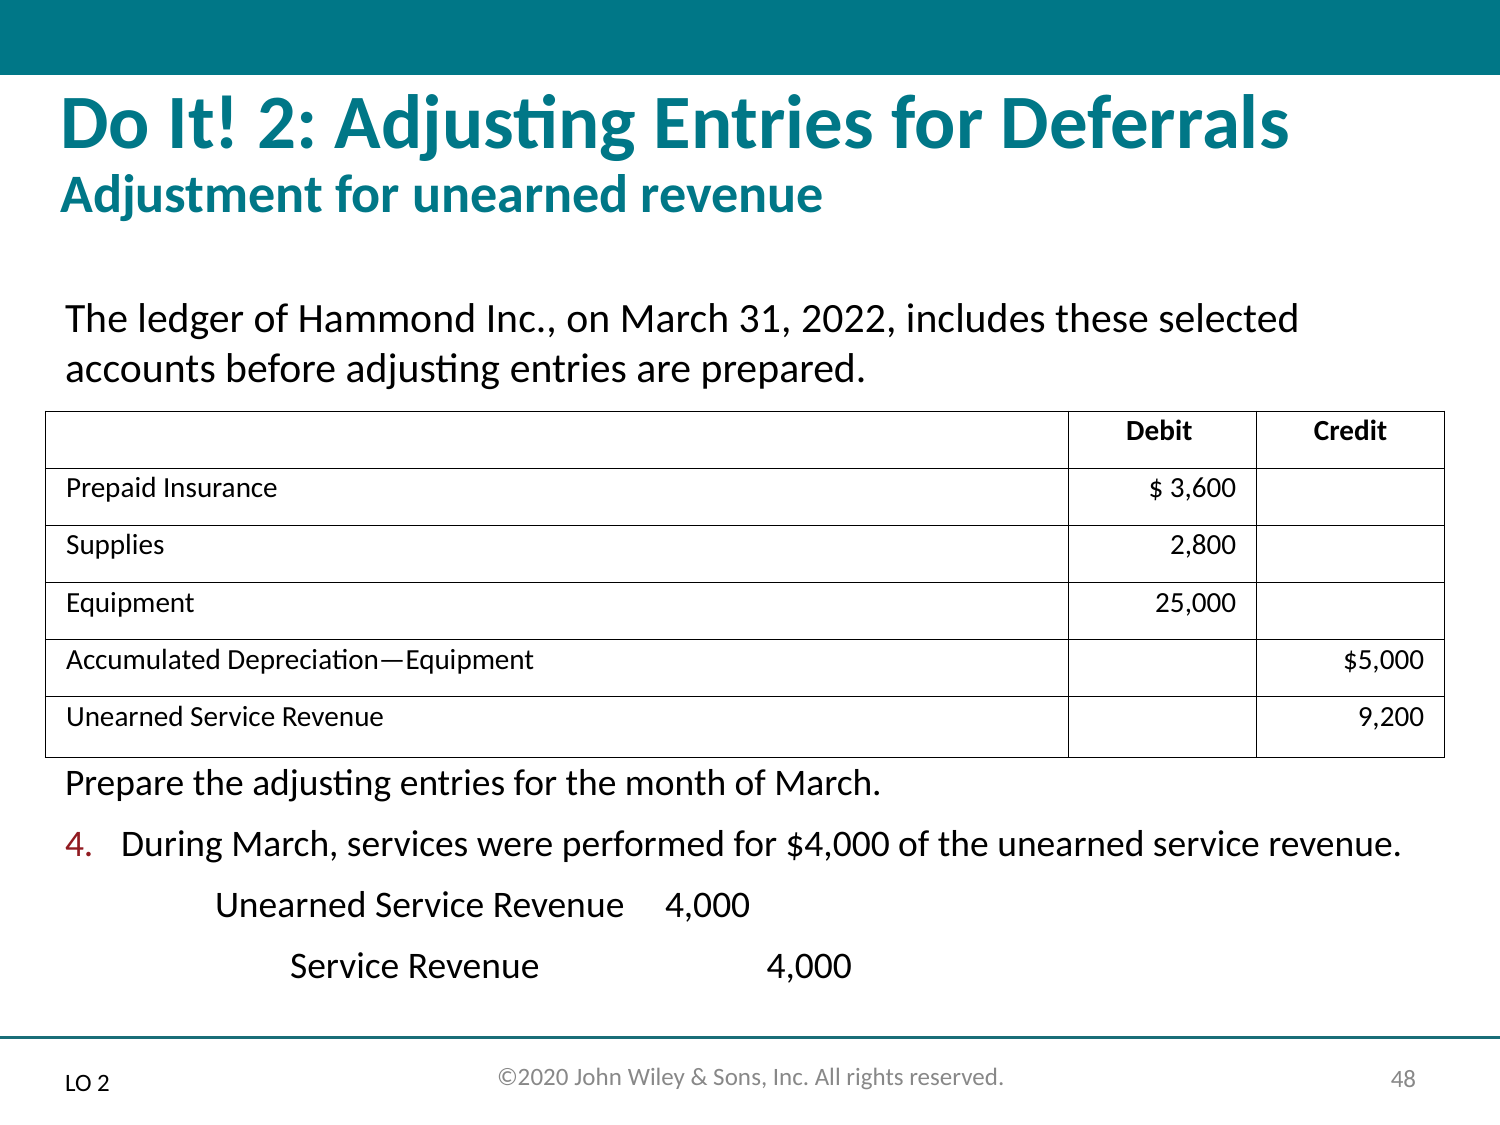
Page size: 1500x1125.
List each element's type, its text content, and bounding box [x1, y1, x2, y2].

table_cell 9,200 [1257, 697, 1444, 755]
table_cell $ 3,600 [1069, 469, 1256, 525]
table_header Credit [1257, 412, 1444, 468]
table_cell Prepaid Insurance [46, 469, 1068, 525]
table_cell [1257, 469, 1444, 525]
table_cell 25,000 [1069, 583, 1256, 639]
table_cell [1069, 640, 1256, 696]
table_cell Unearned Service Revenue [46, 697, 1068, 757]
table_cell $5,000 [1257, 640, 1444, 696]
list LO 2 [50, 1062, 150, 1113]
table_cell [1257, 526, 1444, 582]
list Prepare the adjusting entries for the month of March. During March, services were performed for $4,000 of the unearned service revenue. Unearned Service Revenue 4,000 Service Revenue 4,000 [50, 755, 1469, 1010]
table_cell Equipment [46, 583, 1068, 639]
table_cell [1069, 697, 1256, 755]
table_cell [1257, 583, 1444, 639]
table_header Debit [1069, 412, 1256, 468]
table_header [46, 412, 1068, 468]
list The ledger of Hammond Inc., on March 31, 2022, includes these selected accounts before adjusting entries are prepared. [50, 282, 1450, 400]
table_cell 2,800 [1069, 526, 1256, 582]
title Do It! 2: Adjusting Entries for Deferrals Adjustment for unearned revenue [45, 75, 1447, 235]
table_cell Accumulated Depreciation—Equipment [46, 640, 1068, 696]
table_cell Supplies [46, 526, 1068, 582]
